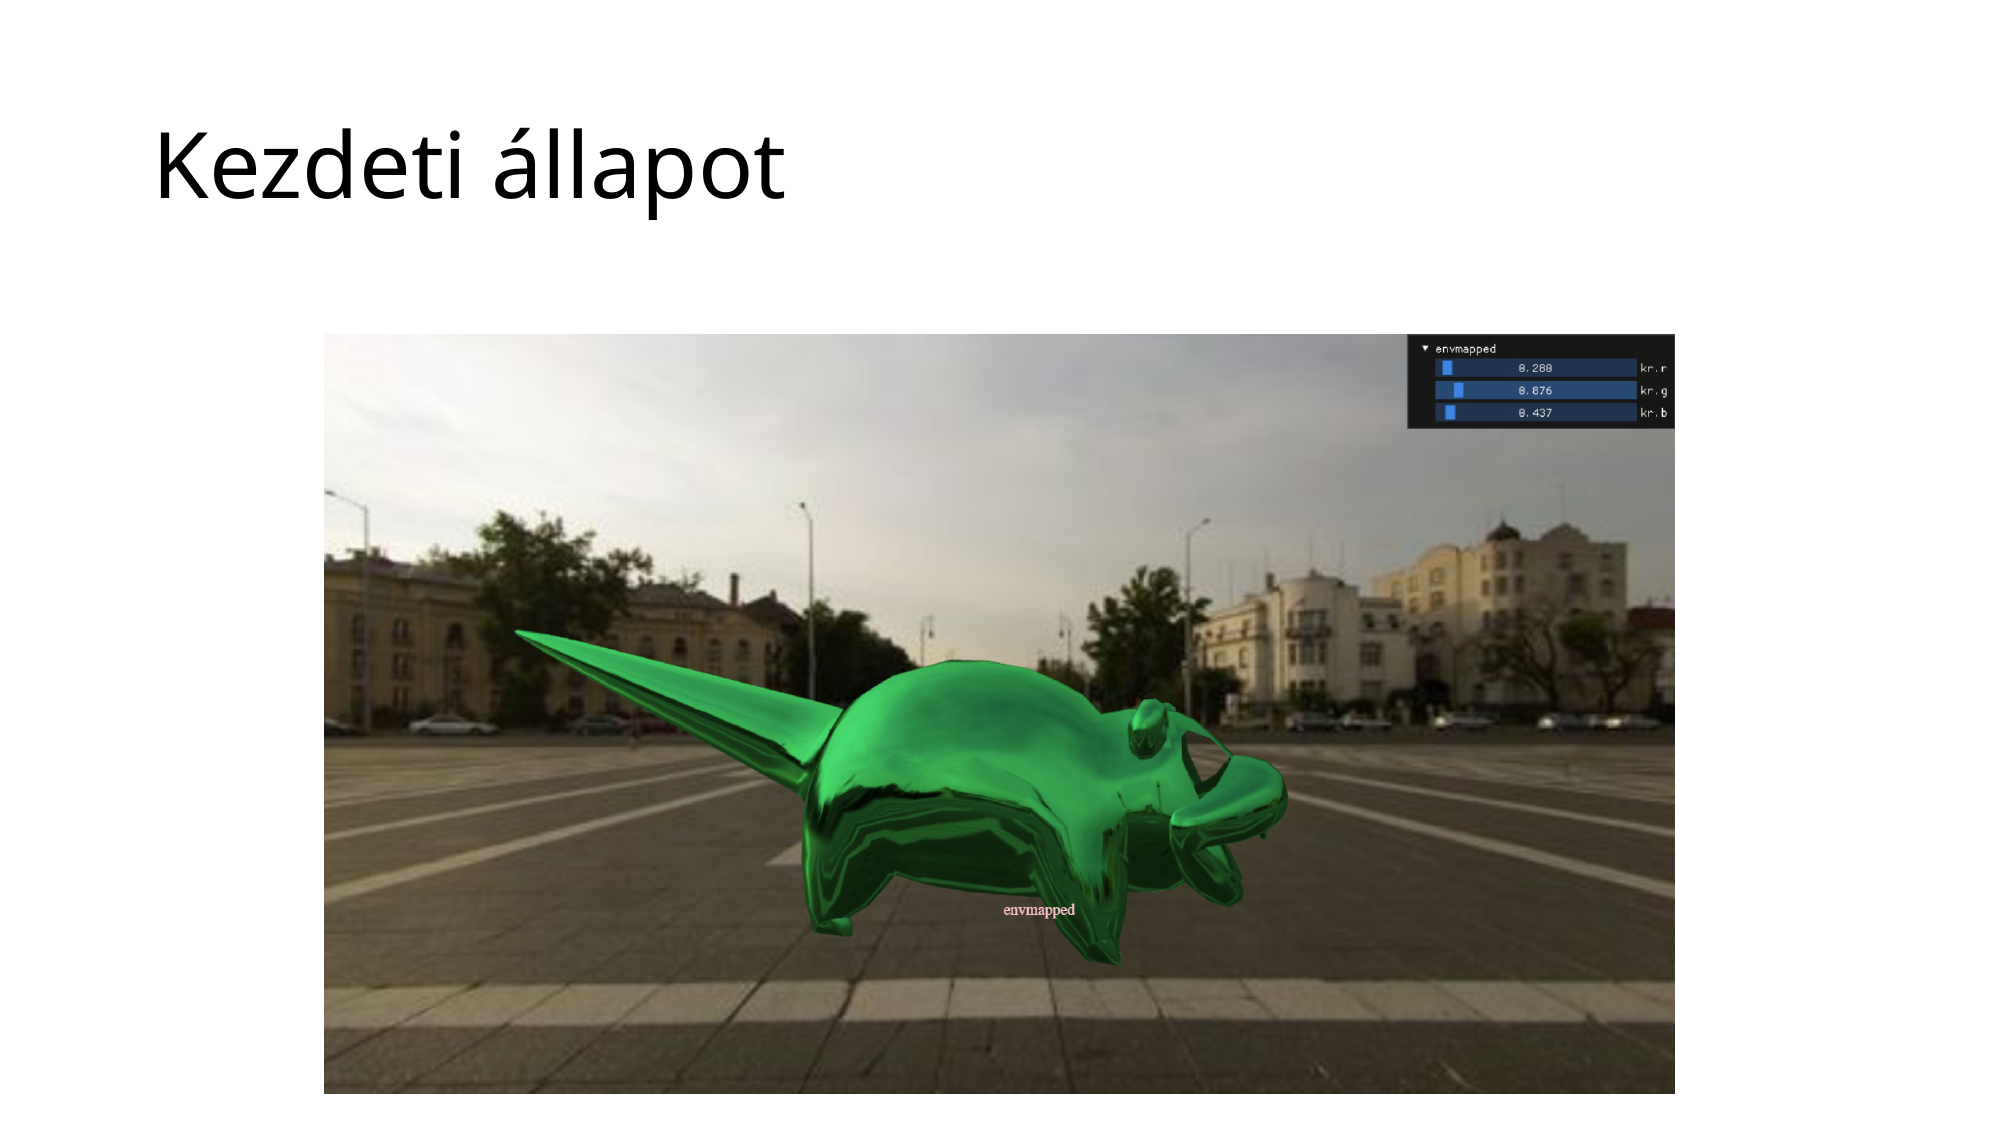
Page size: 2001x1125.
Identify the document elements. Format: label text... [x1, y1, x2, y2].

picture [324, 334, 1675, 1094]
title Kezdeti állapot [137, 59, 1863, 278]
